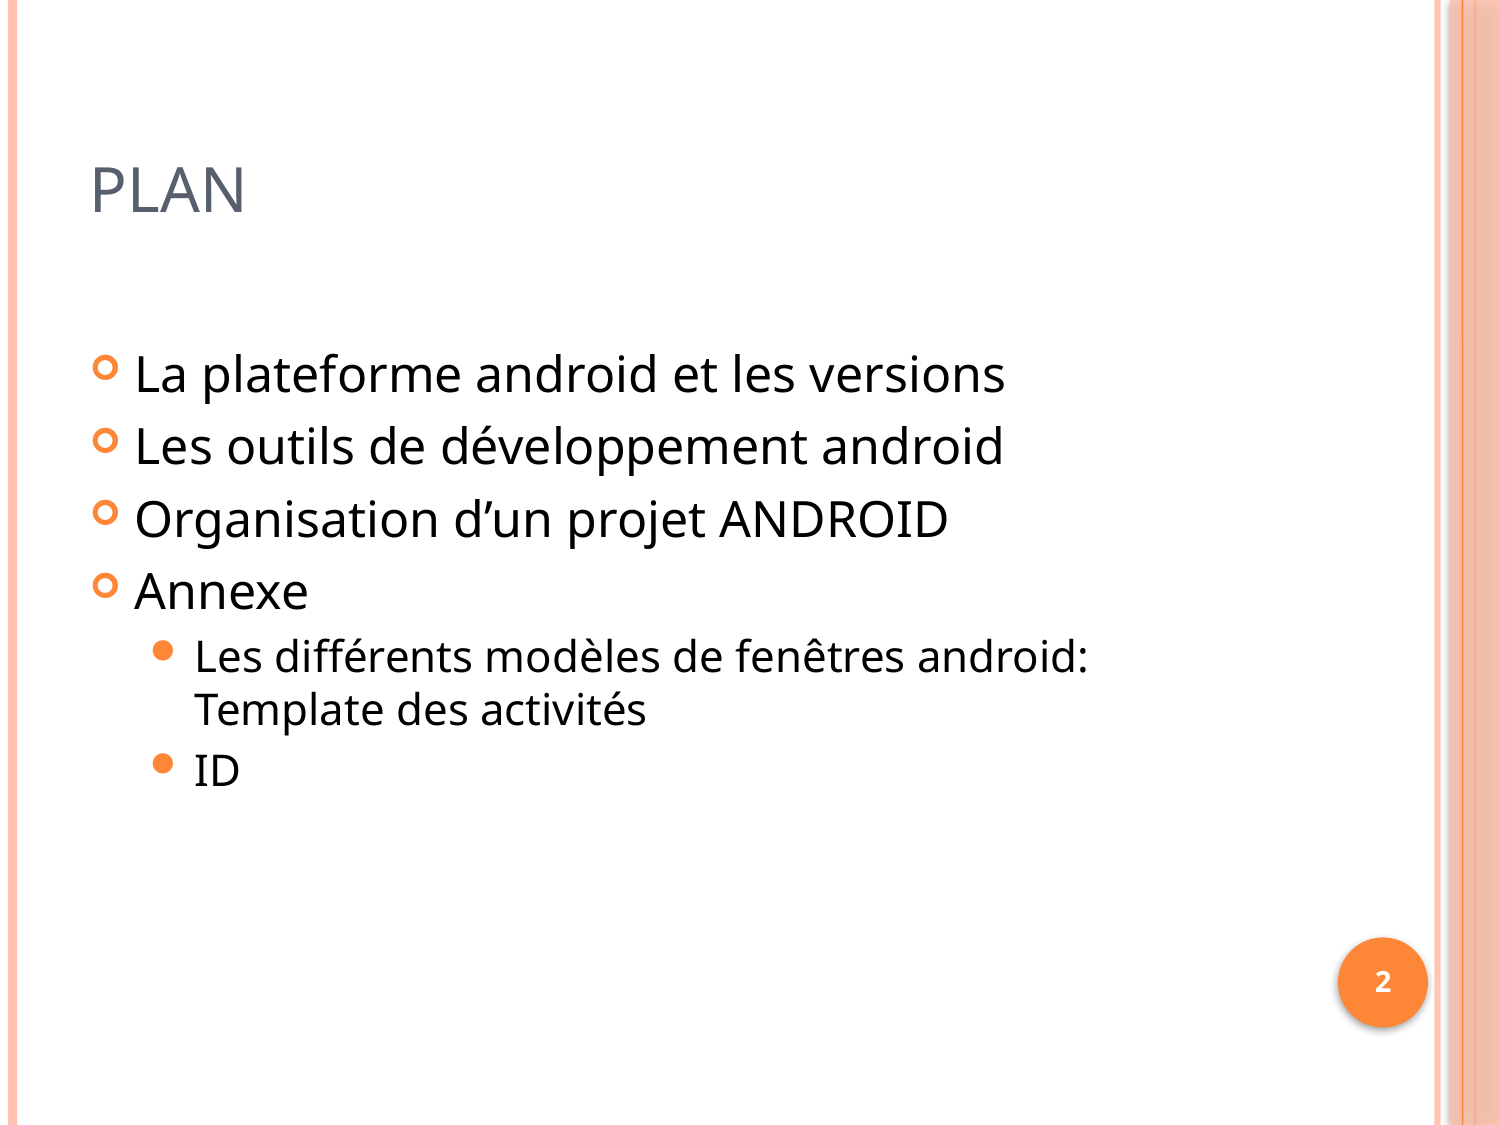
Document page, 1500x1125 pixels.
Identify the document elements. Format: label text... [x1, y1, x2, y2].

title PLAN [75, 45, 1300, 233]
slide_number 2 [1333, 940, 1434, 1027]
list La plateforme android et les versions Les outils de développement android Organisation d’un projet ANDROID Annexe Les différents modèles de fenêtres android: Template des activités ID [75, 262, 1300, 1062]
